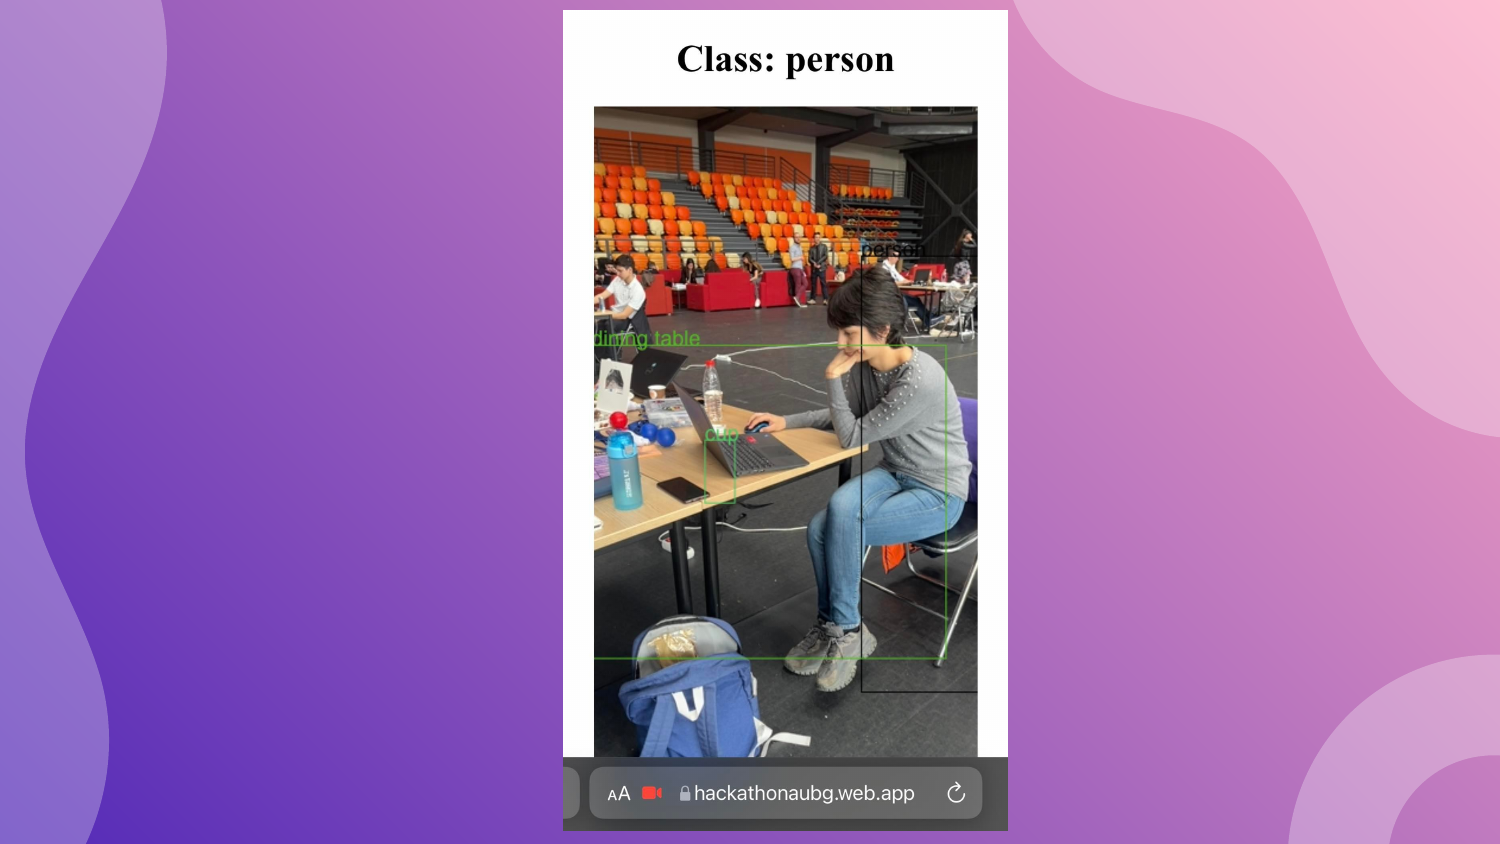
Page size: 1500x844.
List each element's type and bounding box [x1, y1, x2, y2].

picture [563, 10, 1009, 832]
